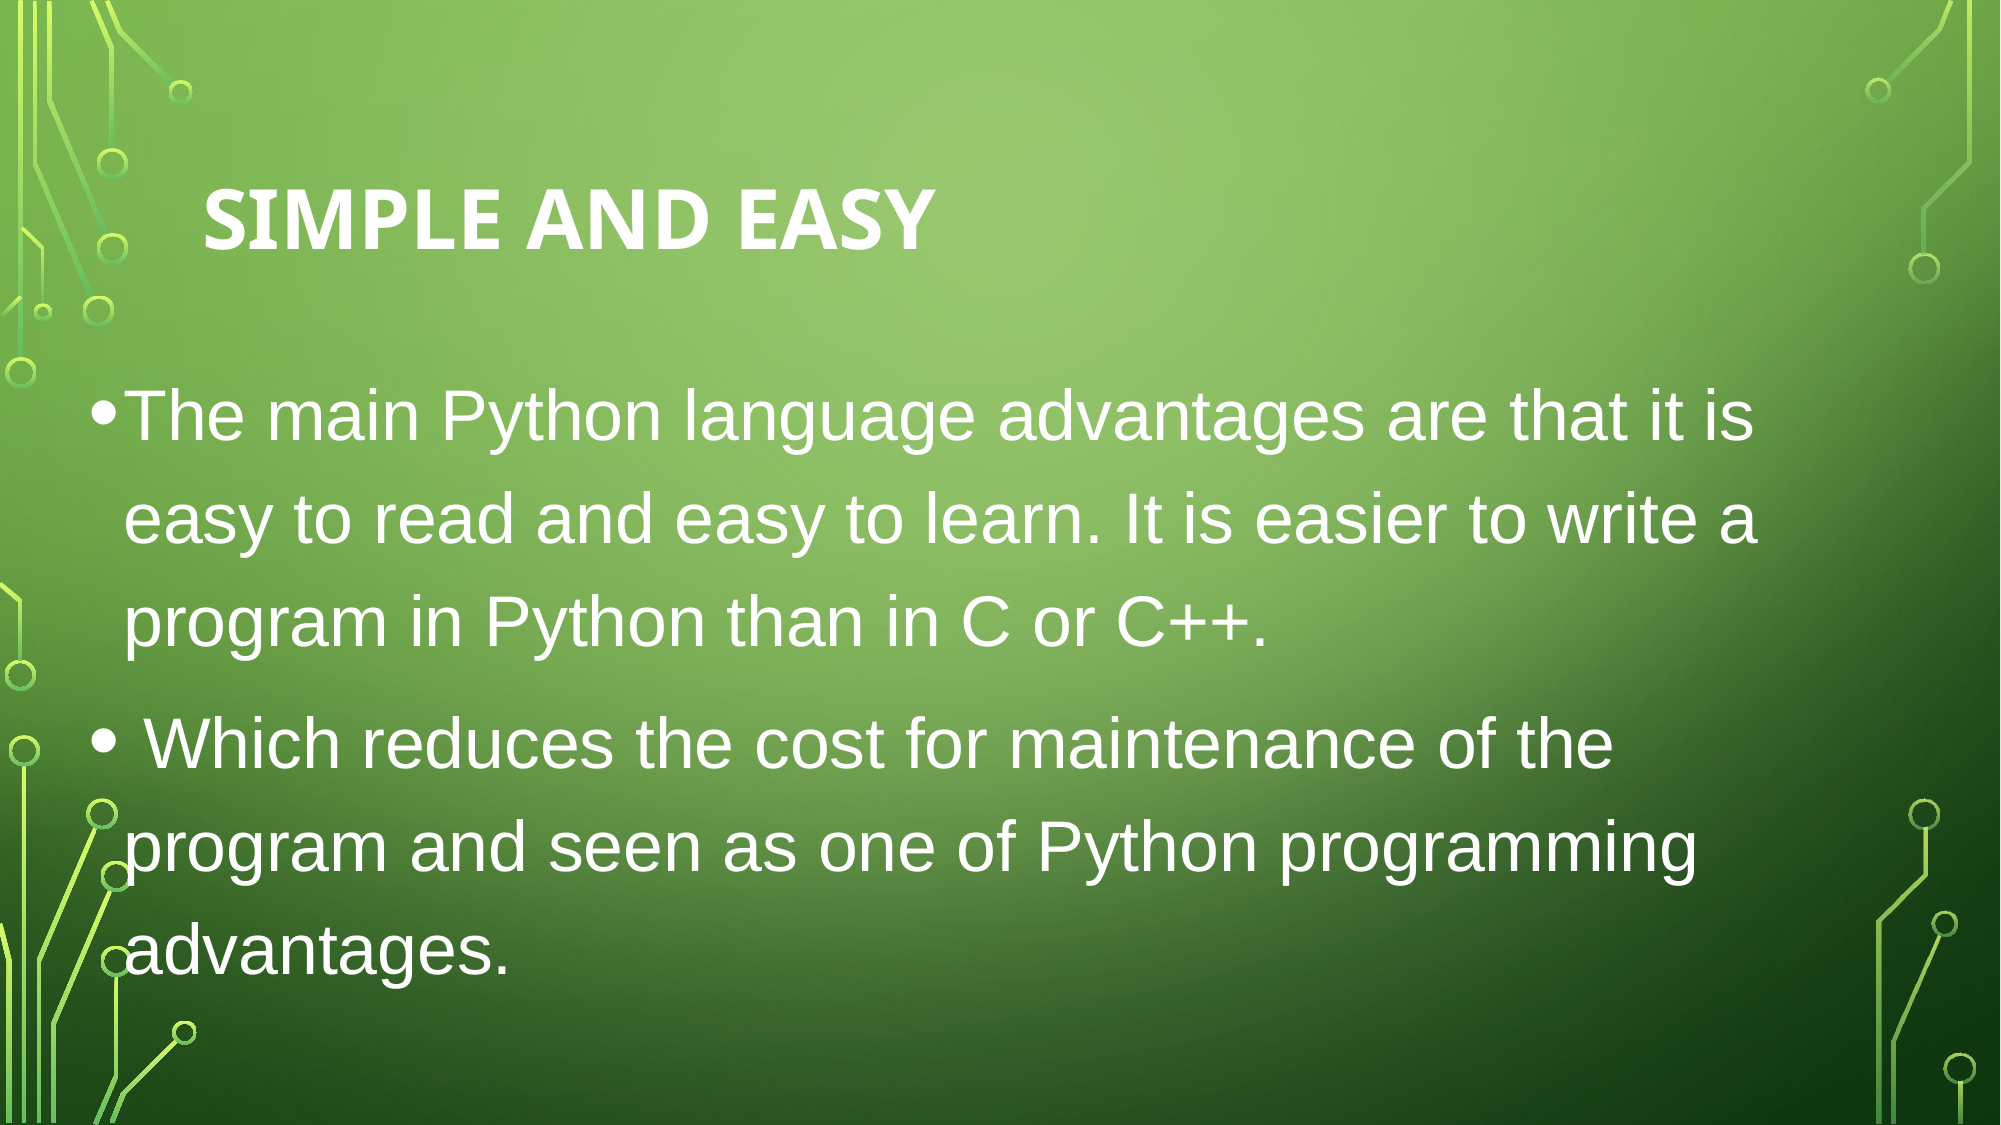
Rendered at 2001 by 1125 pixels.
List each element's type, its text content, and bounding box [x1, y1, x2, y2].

list The main Python language advantages are that it is easy to read and easy to learn. It is easier to write a program in Python than in C or C++. Which reduces the cost for maintenance of the program and seen as one of Python programming advantages. [73, 343, 1842, 1002]
title Simple and Easy [187, 101, 1813, 343]
